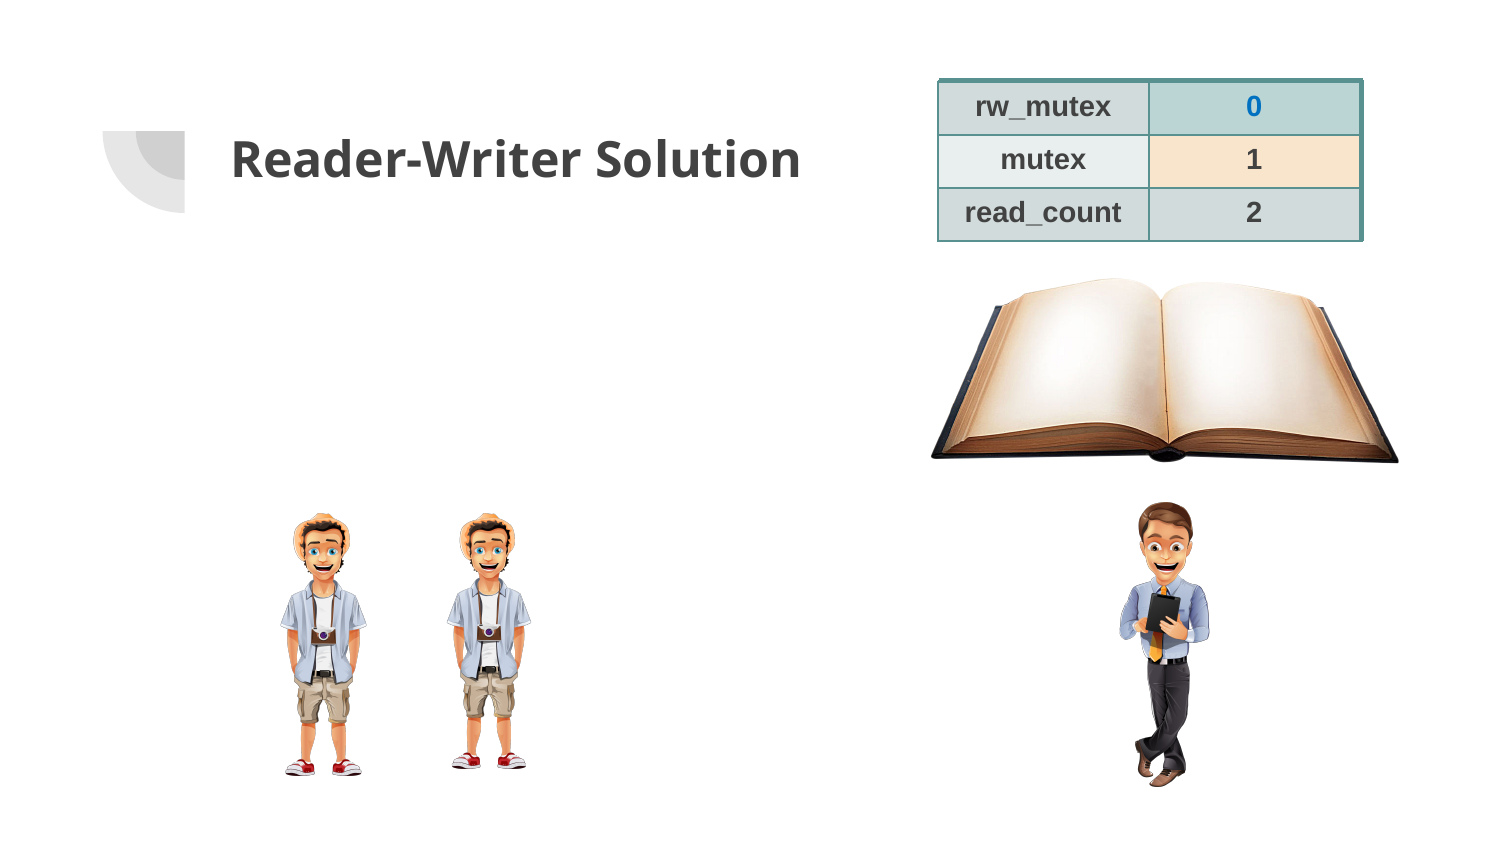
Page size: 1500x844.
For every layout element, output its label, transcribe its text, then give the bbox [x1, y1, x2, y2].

table_cell read_count [939, 189, 1148, 240]
picture [1087, 502, 1242, 787]
title Reader-Writer Solution [215, 112, 842, 201]
picture [923, 271, 1406, 469]
table_cell 1 [1150, 136, 1359, 187]
table_cell mutex [939, 136, 1148, 187]
picture [218, 513, 592, 776]
table_header 0 [1150, 83, 1359, 134]
table_header rw_mutex [939, 83, 1148, 134]
table_cell 2 [1150, 189, 1359, 240]
